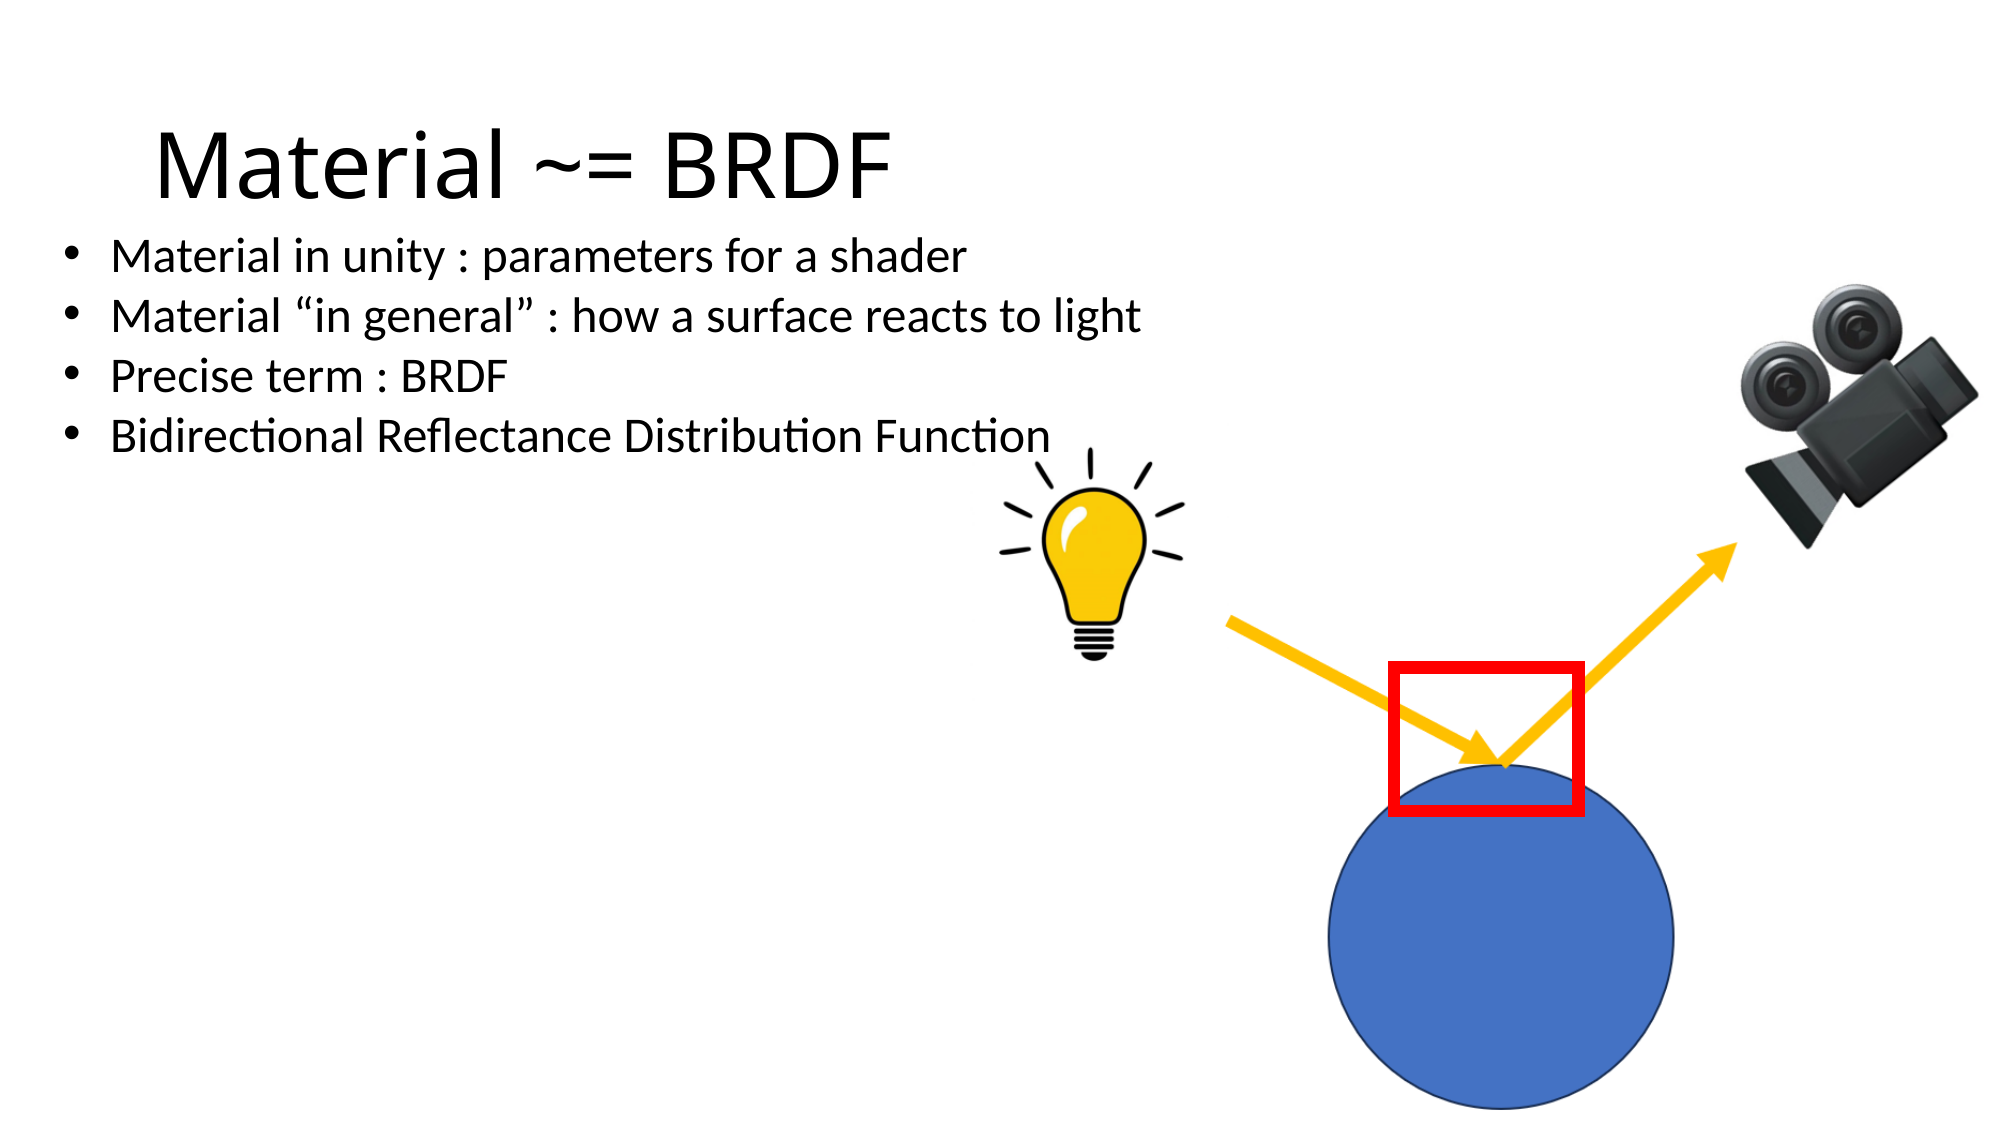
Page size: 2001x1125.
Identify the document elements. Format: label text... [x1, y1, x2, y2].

picture [968, 239, 2000, 1125]
title Material ~= BRDF [137, 59, 1863, 239]
text_box Material in unity : parameters for a shader Material “in general” : how a surface reacts to light Precise term : BRDF Bidirectional Reflectance Distribution Function [48, 214, 1158, 470]
